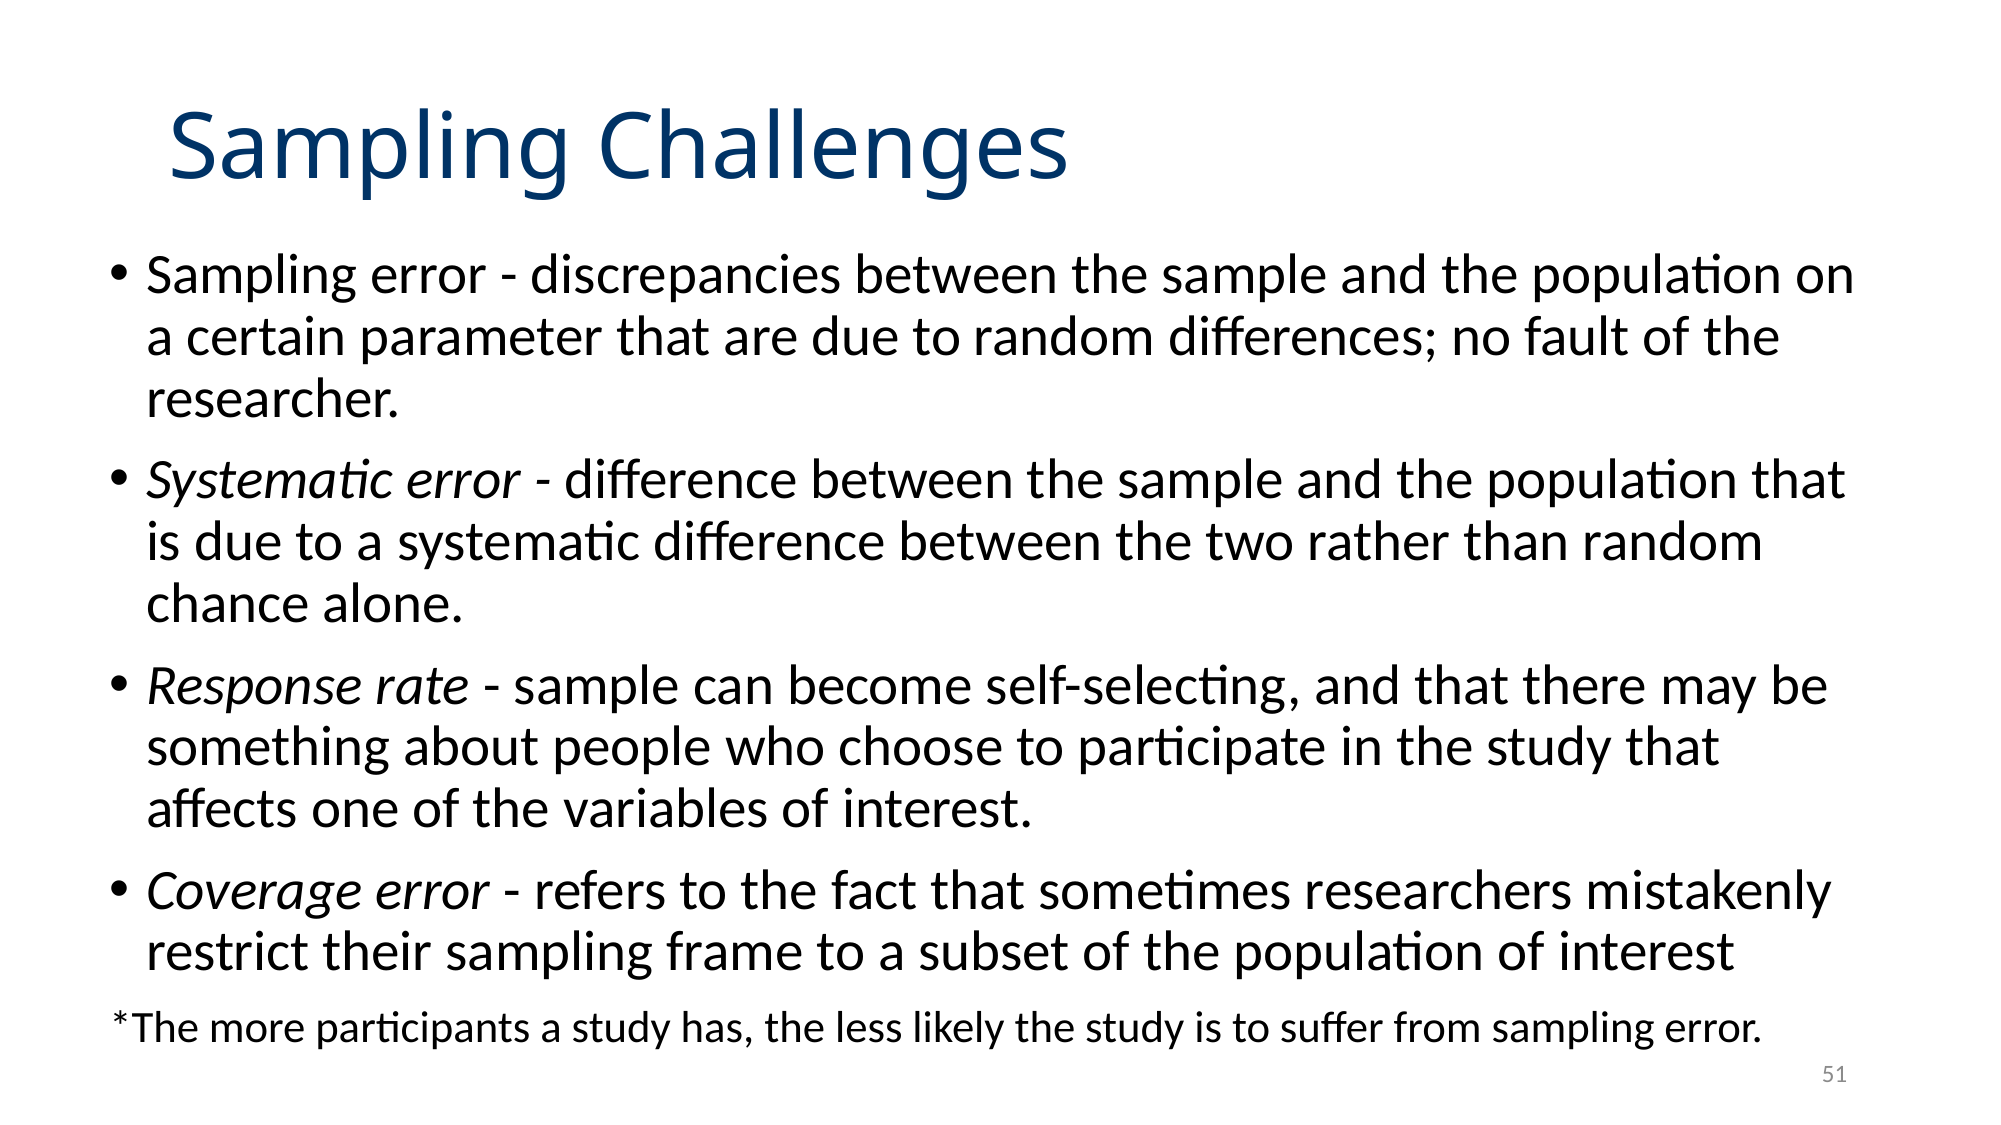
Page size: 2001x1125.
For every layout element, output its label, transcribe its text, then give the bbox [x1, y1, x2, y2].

slide_number 51 [1412, 1070, 1863, 1103]
title Sampling Challenges [153, 42, 1729, 237]
list Sampling error - discrepancies between the sample and the population on a certain parameter that are due to random differences; no fault of the researcher. Systematic error - difference between the sample and the population that is due to a systematic difference between the two rather than random chance alone. Response rate - sample can become self-selecting, and that there may be something about people who choose to participate in the study that affects one of the variables of interest. Coverage error - refers to the fact that sometimes researchers mistakenly restrict their sampling frame to a subset of the population of interest *The more participants a study has, the less likely the study is to suffer from sampling error. [94, 237, 1881, 1070]
